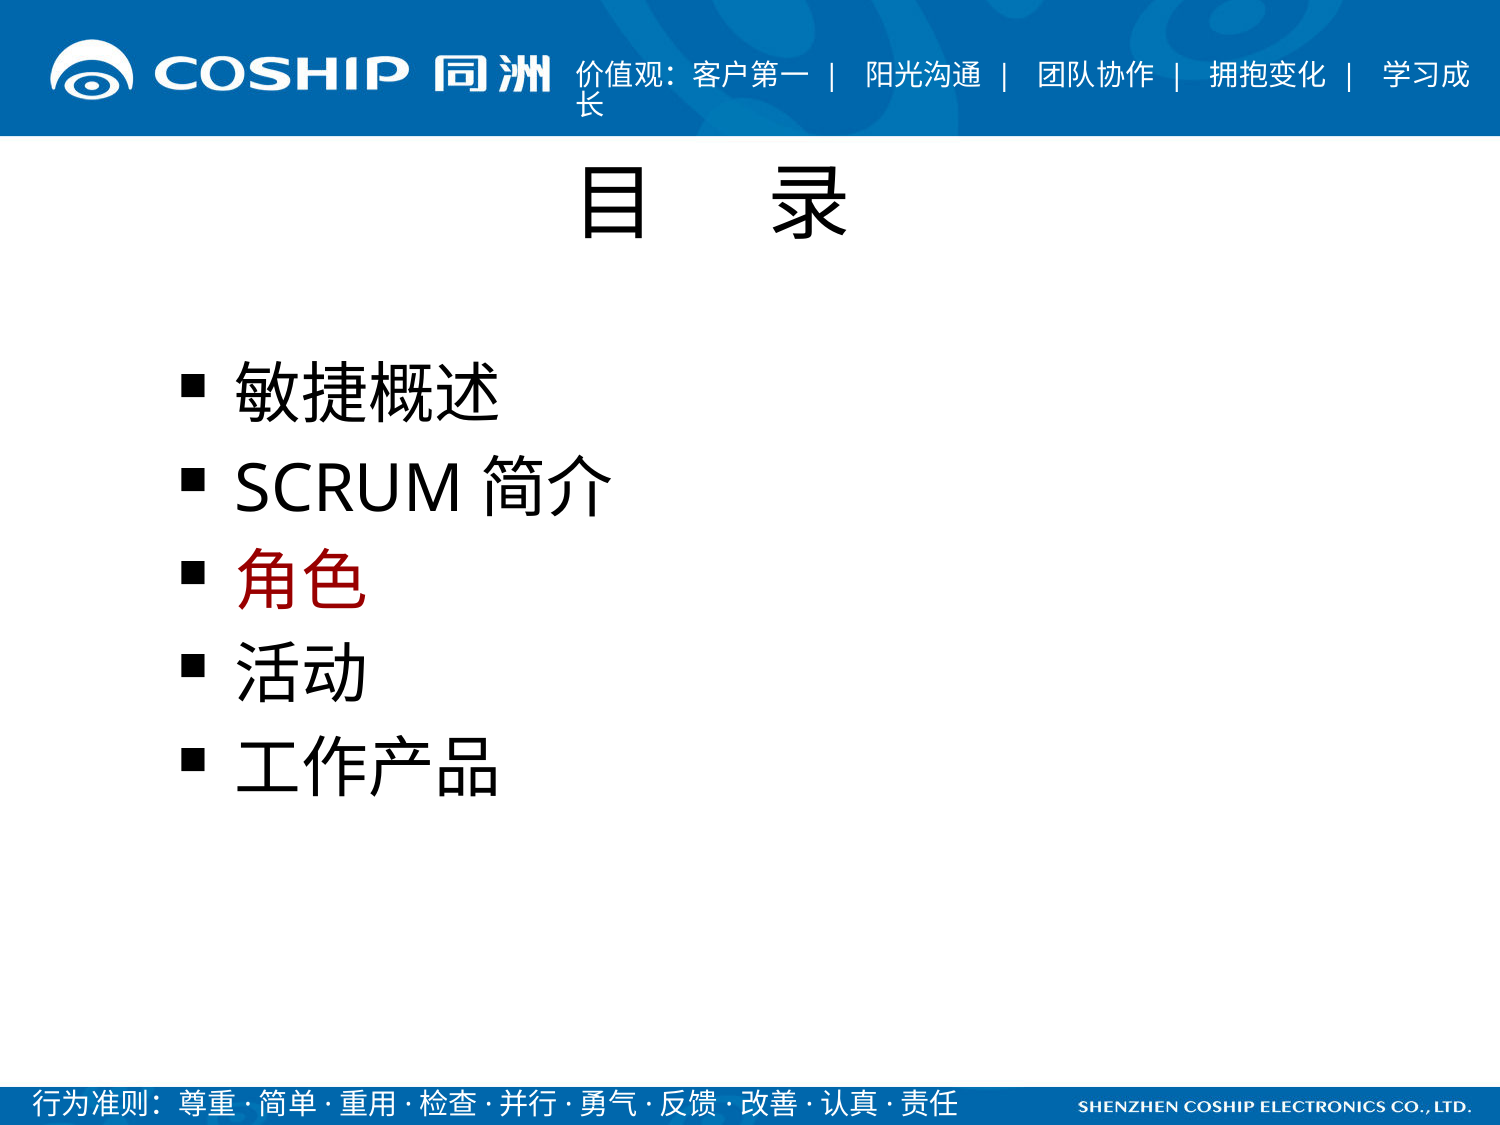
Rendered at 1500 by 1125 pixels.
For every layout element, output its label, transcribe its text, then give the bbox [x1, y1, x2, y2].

picture [0, 0, 1500, 1125]
title 目 录 [257, 152, 1168, 248]
list 敏捷概述 SCRUM简介 角色 活动 工作产品 [164, 344, 1340, 926]
